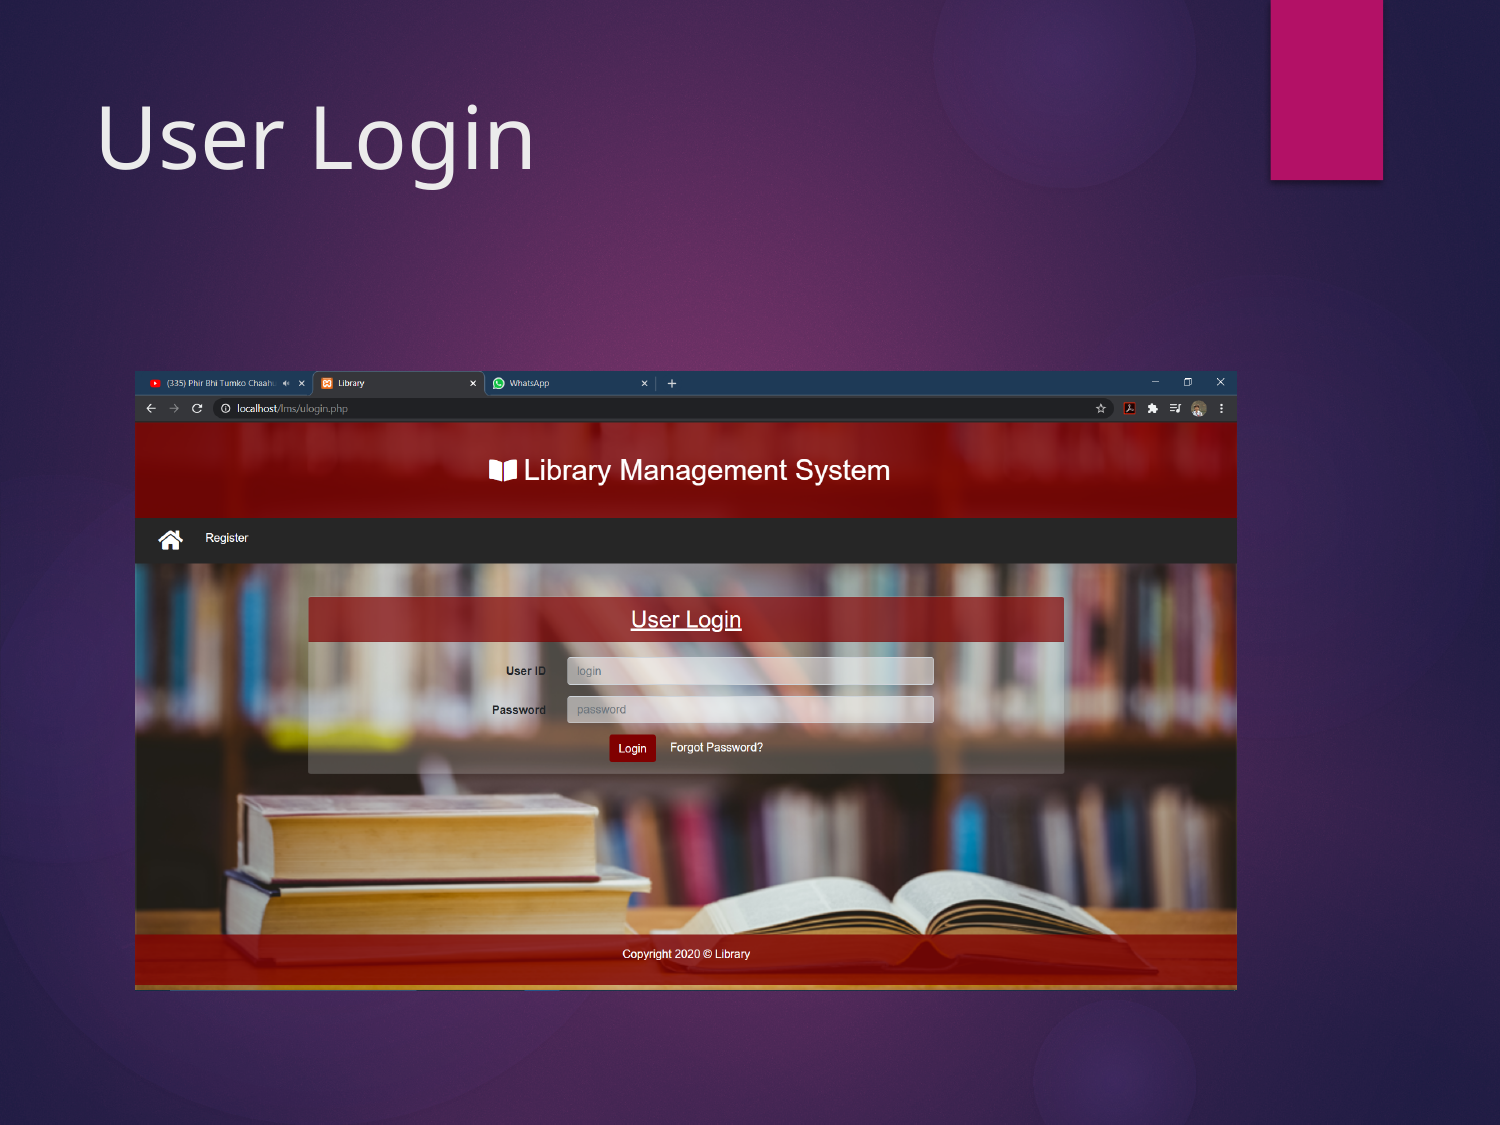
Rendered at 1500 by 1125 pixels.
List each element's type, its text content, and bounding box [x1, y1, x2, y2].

title User Login [79, 74, 1237, 304]
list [135, 370, 1237, 991]
